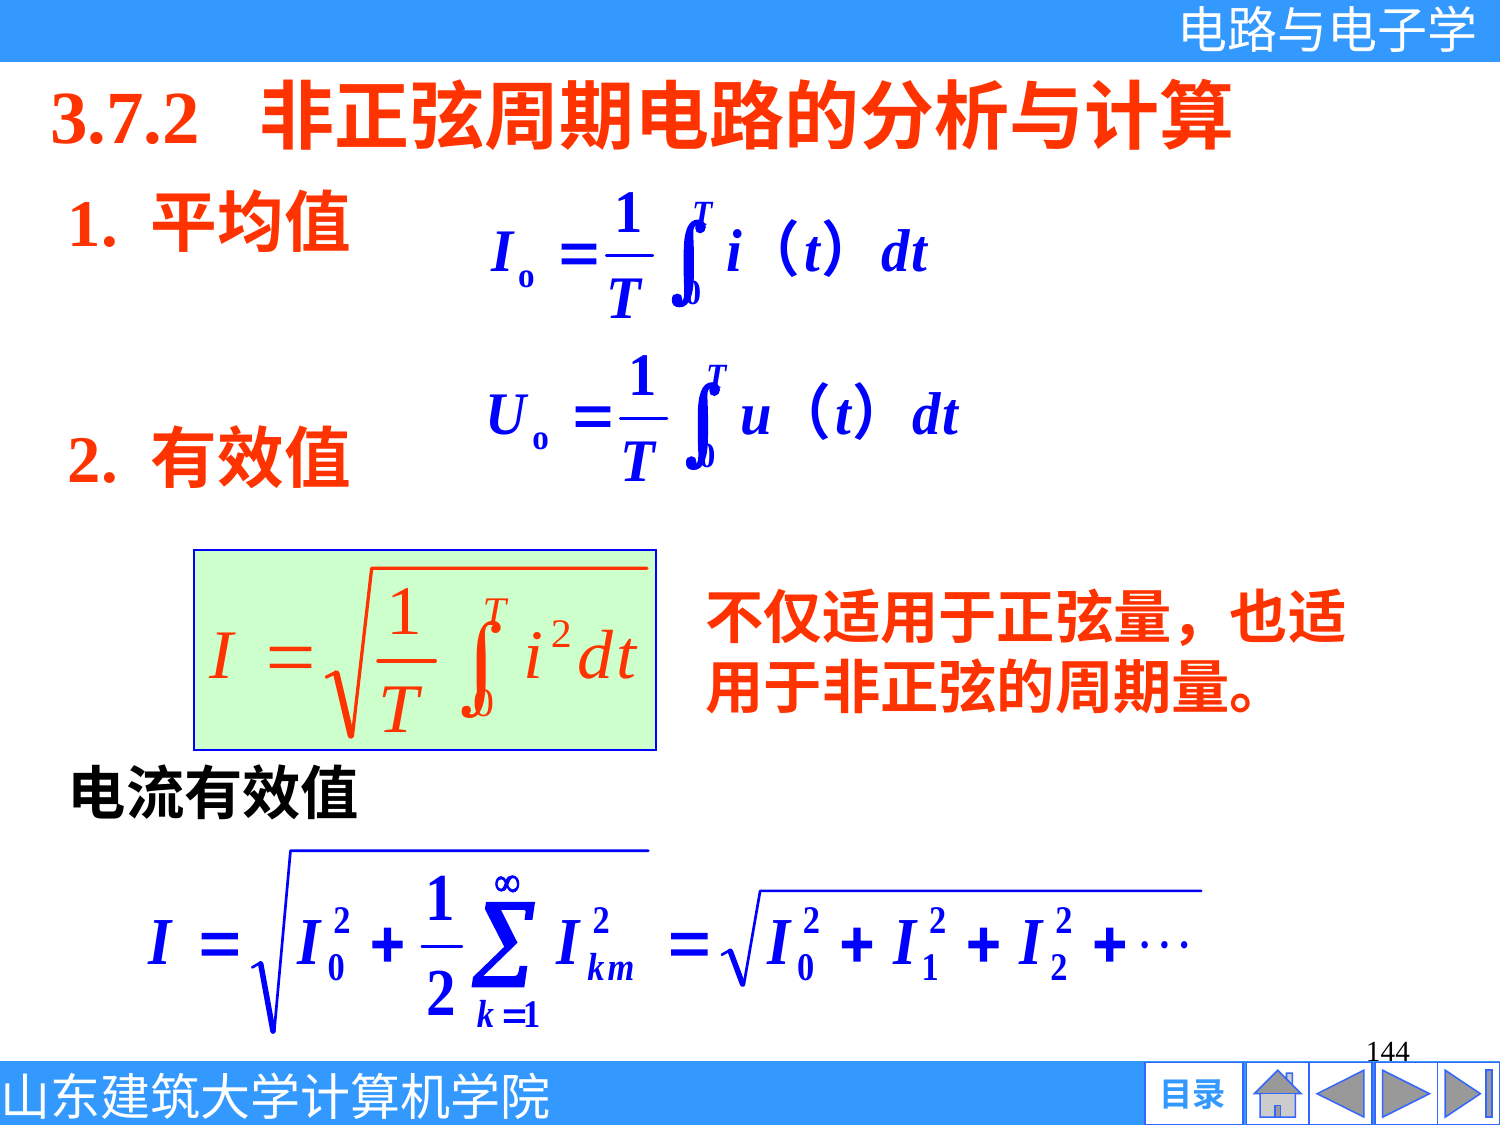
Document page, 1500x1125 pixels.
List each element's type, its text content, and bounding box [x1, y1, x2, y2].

text_box 1. 平均值 [53, 172, 396, 268]
slide_number 144 [1074, 1024, 1425, 1103]
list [135, 835, 1211, 1044]
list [479, 172, 973, 492]
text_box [194, 550, 656, 750]
text_box 电流有效值 [53, 748, 491, 834]
text_box 3.7.2 非正弦周期电路的分析与计算 [35, 60, 1388, 166]
text_box 2. 有效值 [53, 408, 443, 504]
text_box 不仅适用于正弦量，也适用于非正弦的周期量。 [690, 572, 1412, 728]
